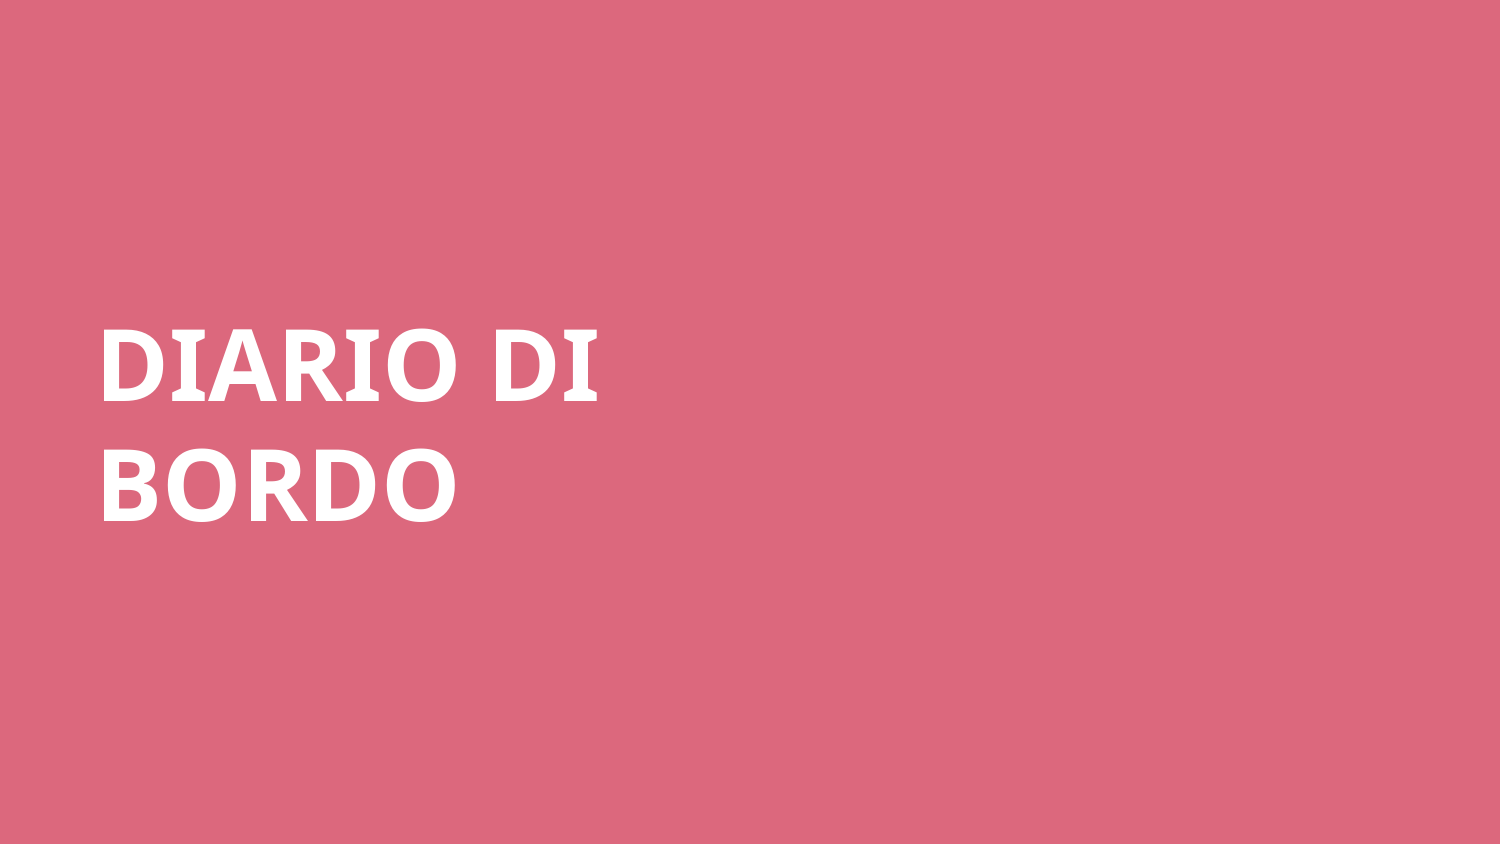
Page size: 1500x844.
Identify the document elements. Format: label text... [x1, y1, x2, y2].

title DIARIO DI BORDO [80, 86, 1000, 758]
